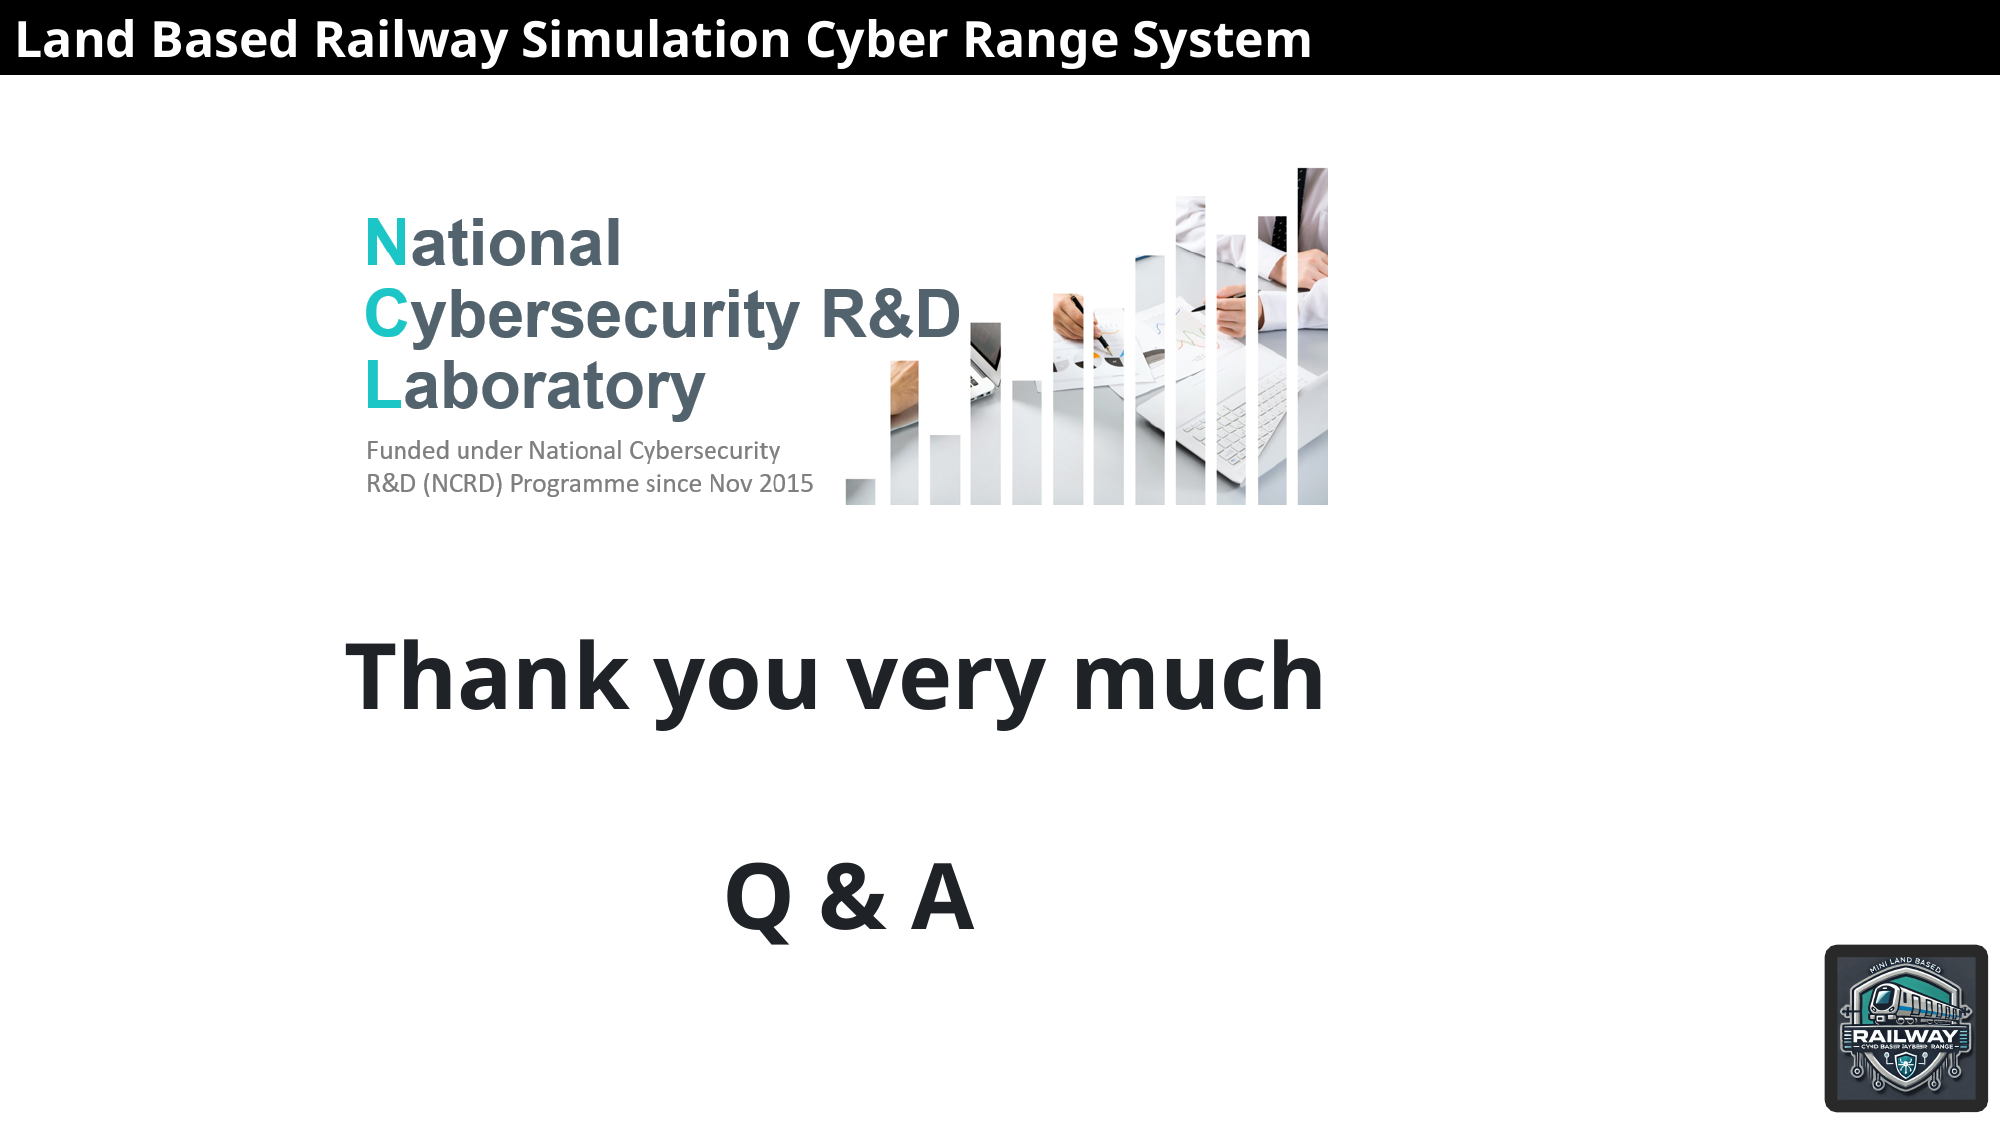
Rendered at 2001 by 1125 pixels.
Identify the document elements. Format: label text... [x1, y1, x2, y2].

text_box Land Based Railway Simulation Cyber Range System [0, 0, 2000, 75]
picture [336, 165, 1339, 515]
text_box Thank you very much Q & A [189, 610, 1508, 956]
picture [1830, 950, 1983, 1107]
